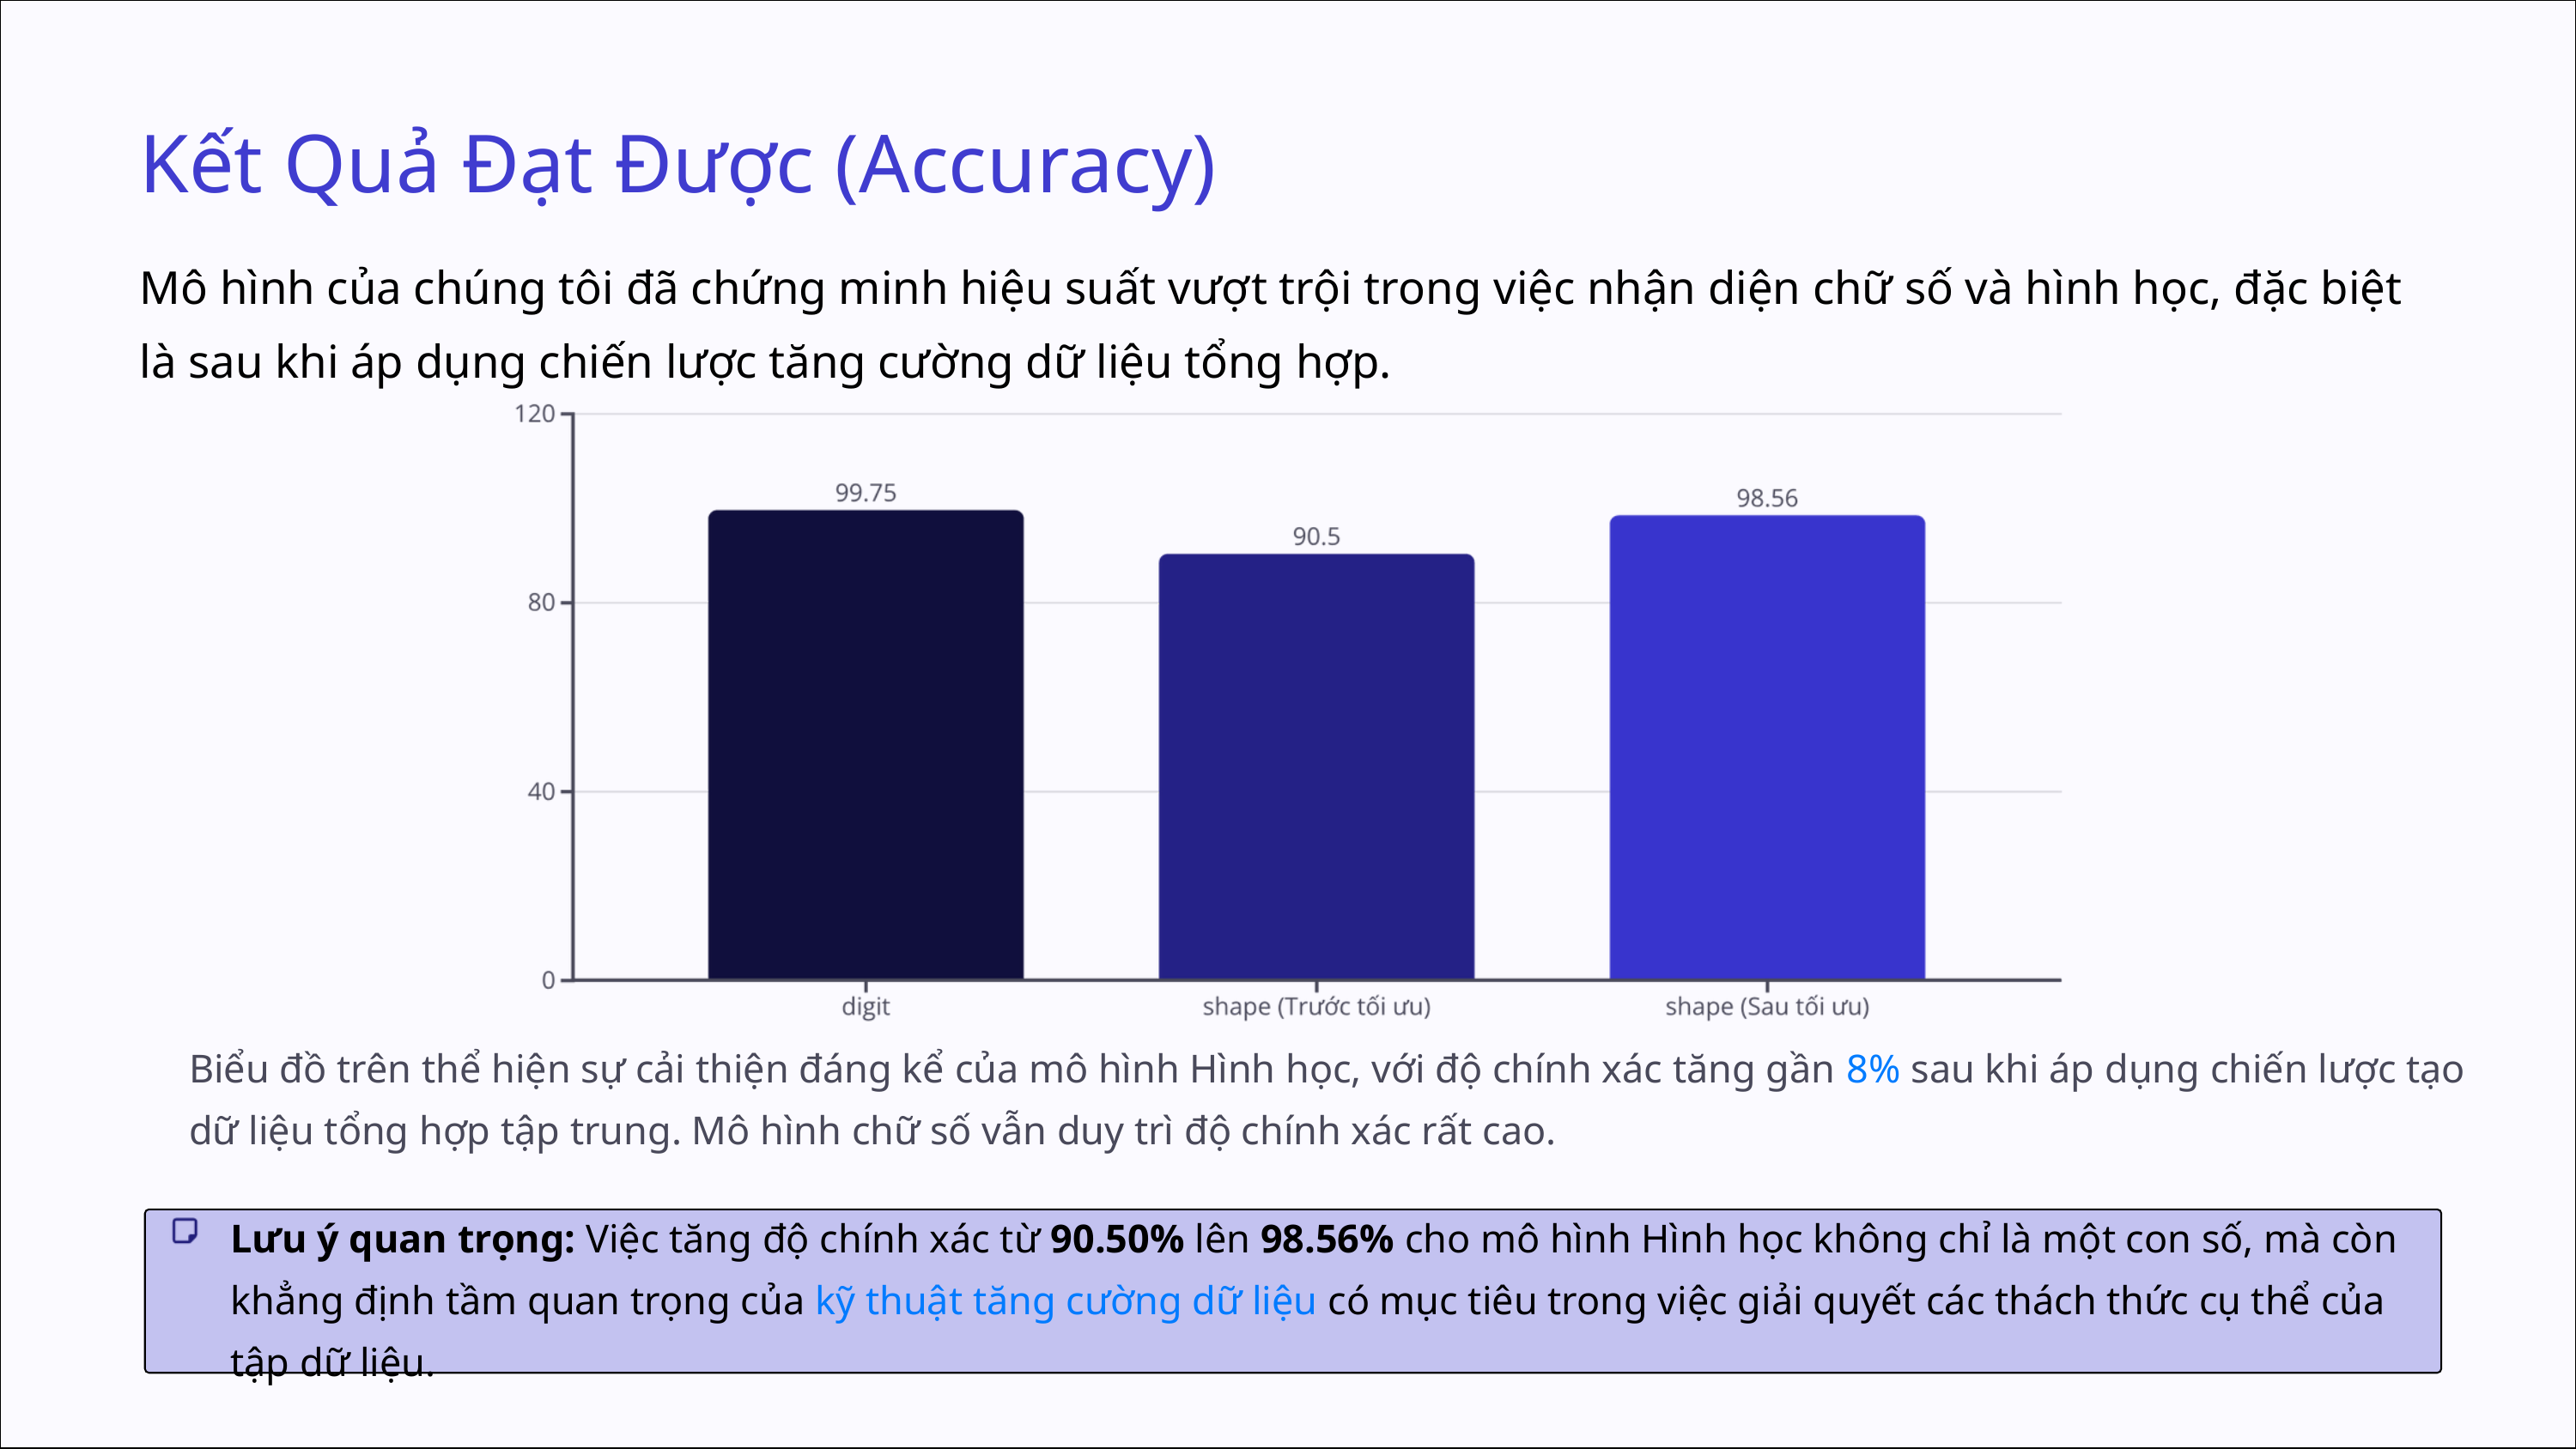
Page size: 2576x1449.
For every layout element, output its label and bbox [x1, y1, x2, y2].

text_box [144, 1209, 2442, 1373]
text_box [513, 397, 2063, 1022]
text_box [167, 1216, 204, 1246]
text_box [0, 0, 2576, 1449]
